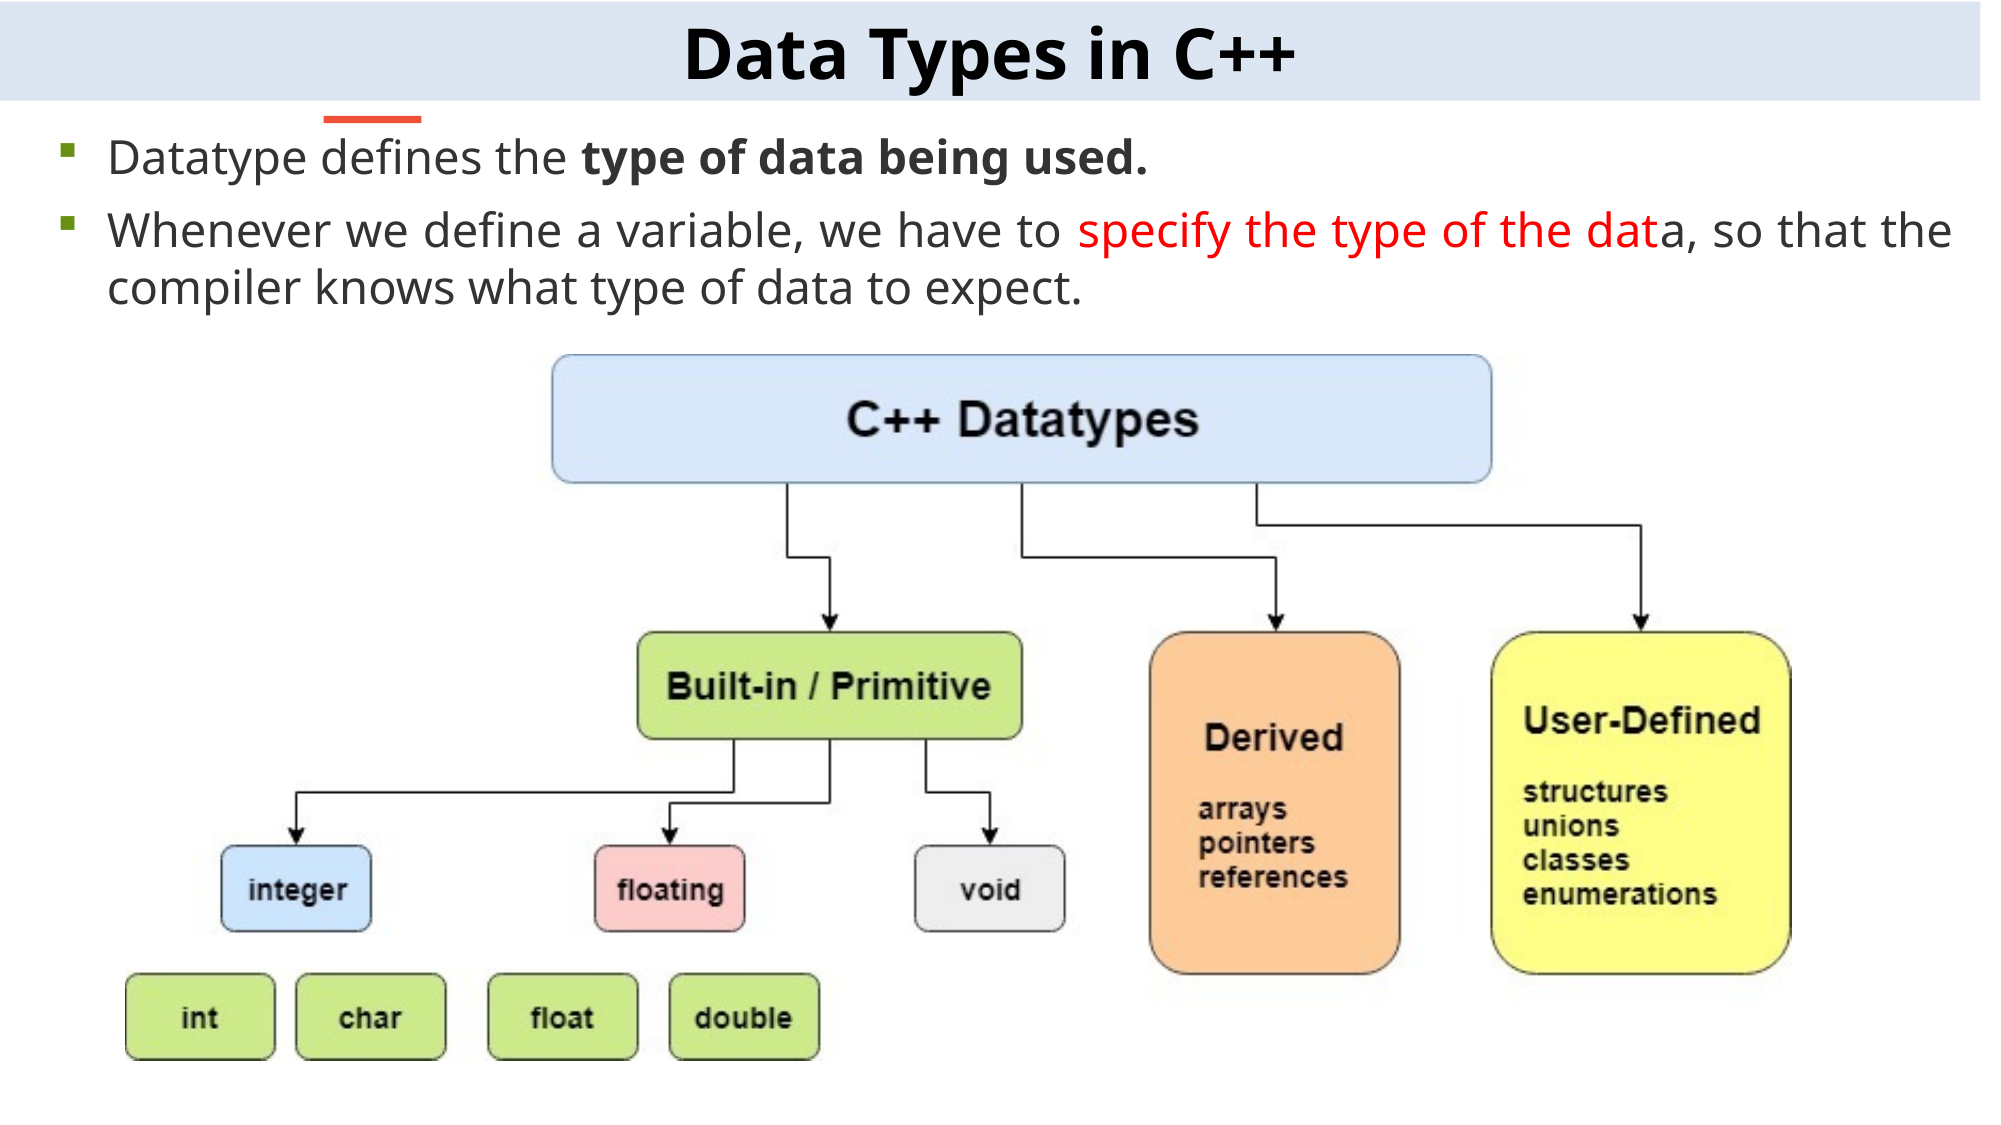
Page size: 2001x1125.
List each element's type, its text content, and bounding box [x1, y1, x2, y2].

text_box Data Types in C++ [0, 1, 1981, 101]
text_box Datatype defines the type of data being used. Whenever we define a variable, we have to specify the type of the data, so that the compiler knows what type of data to expect. [30, 114, 1981, 437]
picture [125, 354, 1792, 1061]
